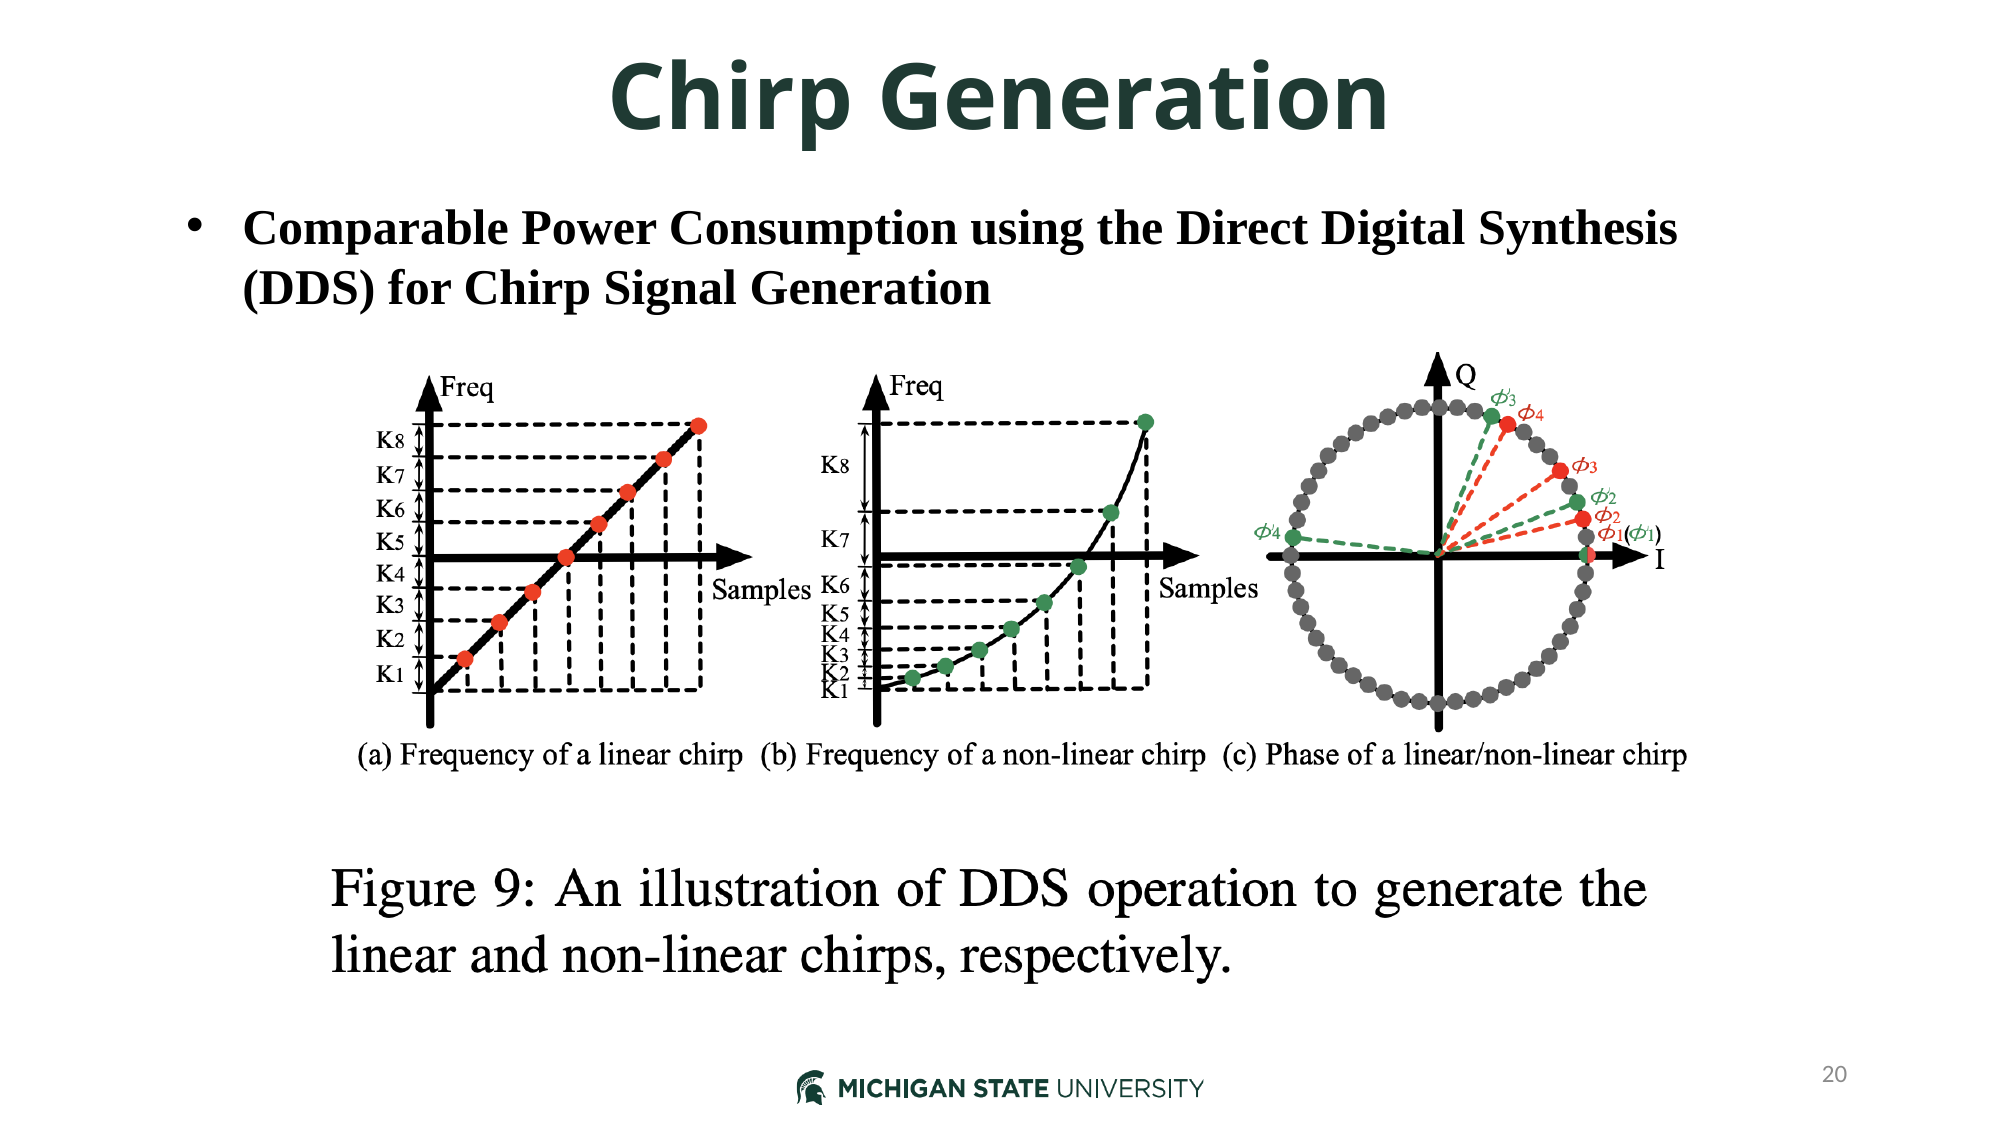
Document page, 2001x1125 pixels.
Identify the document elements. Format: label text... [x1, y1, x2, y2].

title Chirp Generation [34, 27, 1966, 159]
picture [288, 352, 1712, 1002]
text_box 20 [1412, 1042, 1863, 1103]
text_box Comparable Power Consumption using the Direct Digital Synthesis (DDS) for Chirp Signal Generation [171, 187, 1805, 323]
